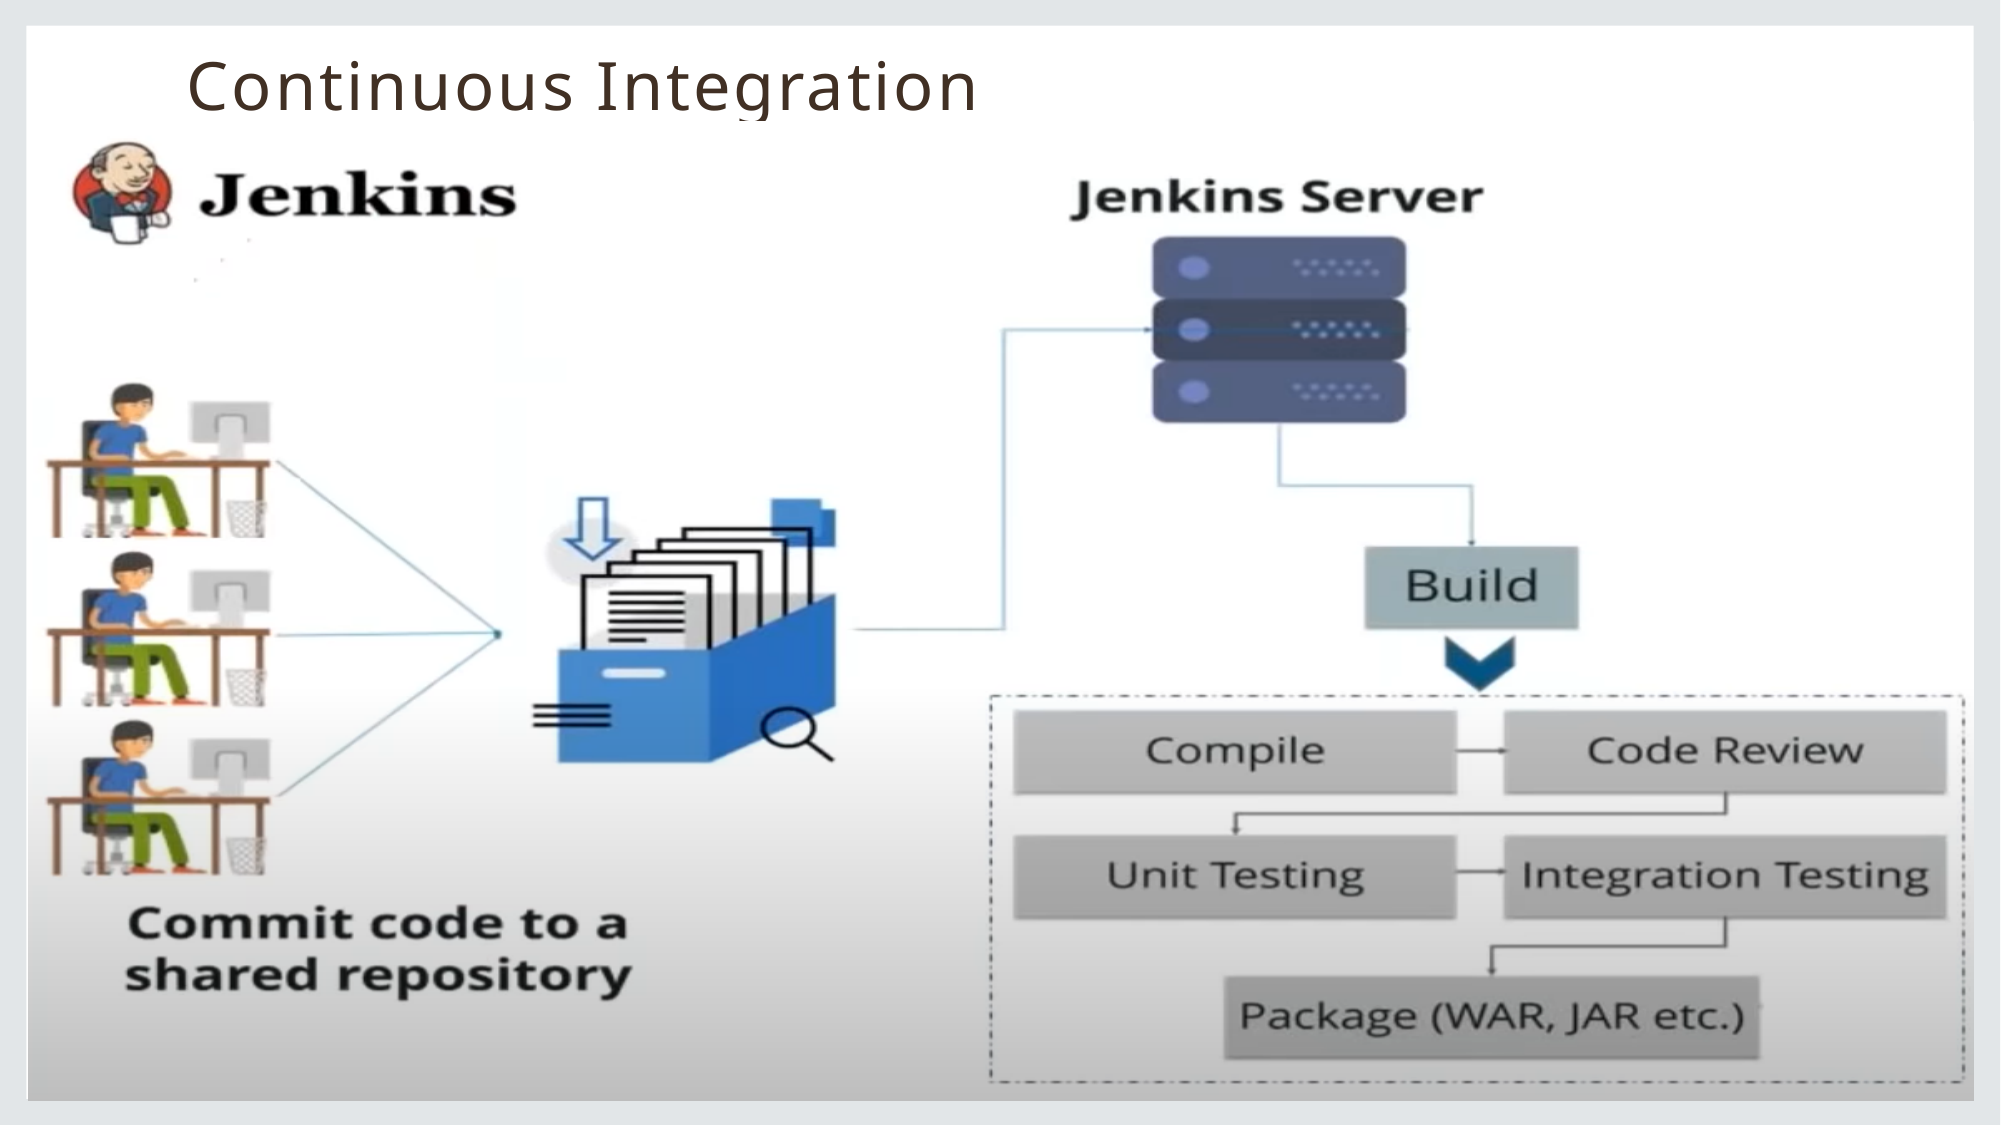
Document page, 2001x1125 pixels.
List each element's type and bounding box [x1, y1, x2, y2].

list [28, 120, 1974, 1101]
